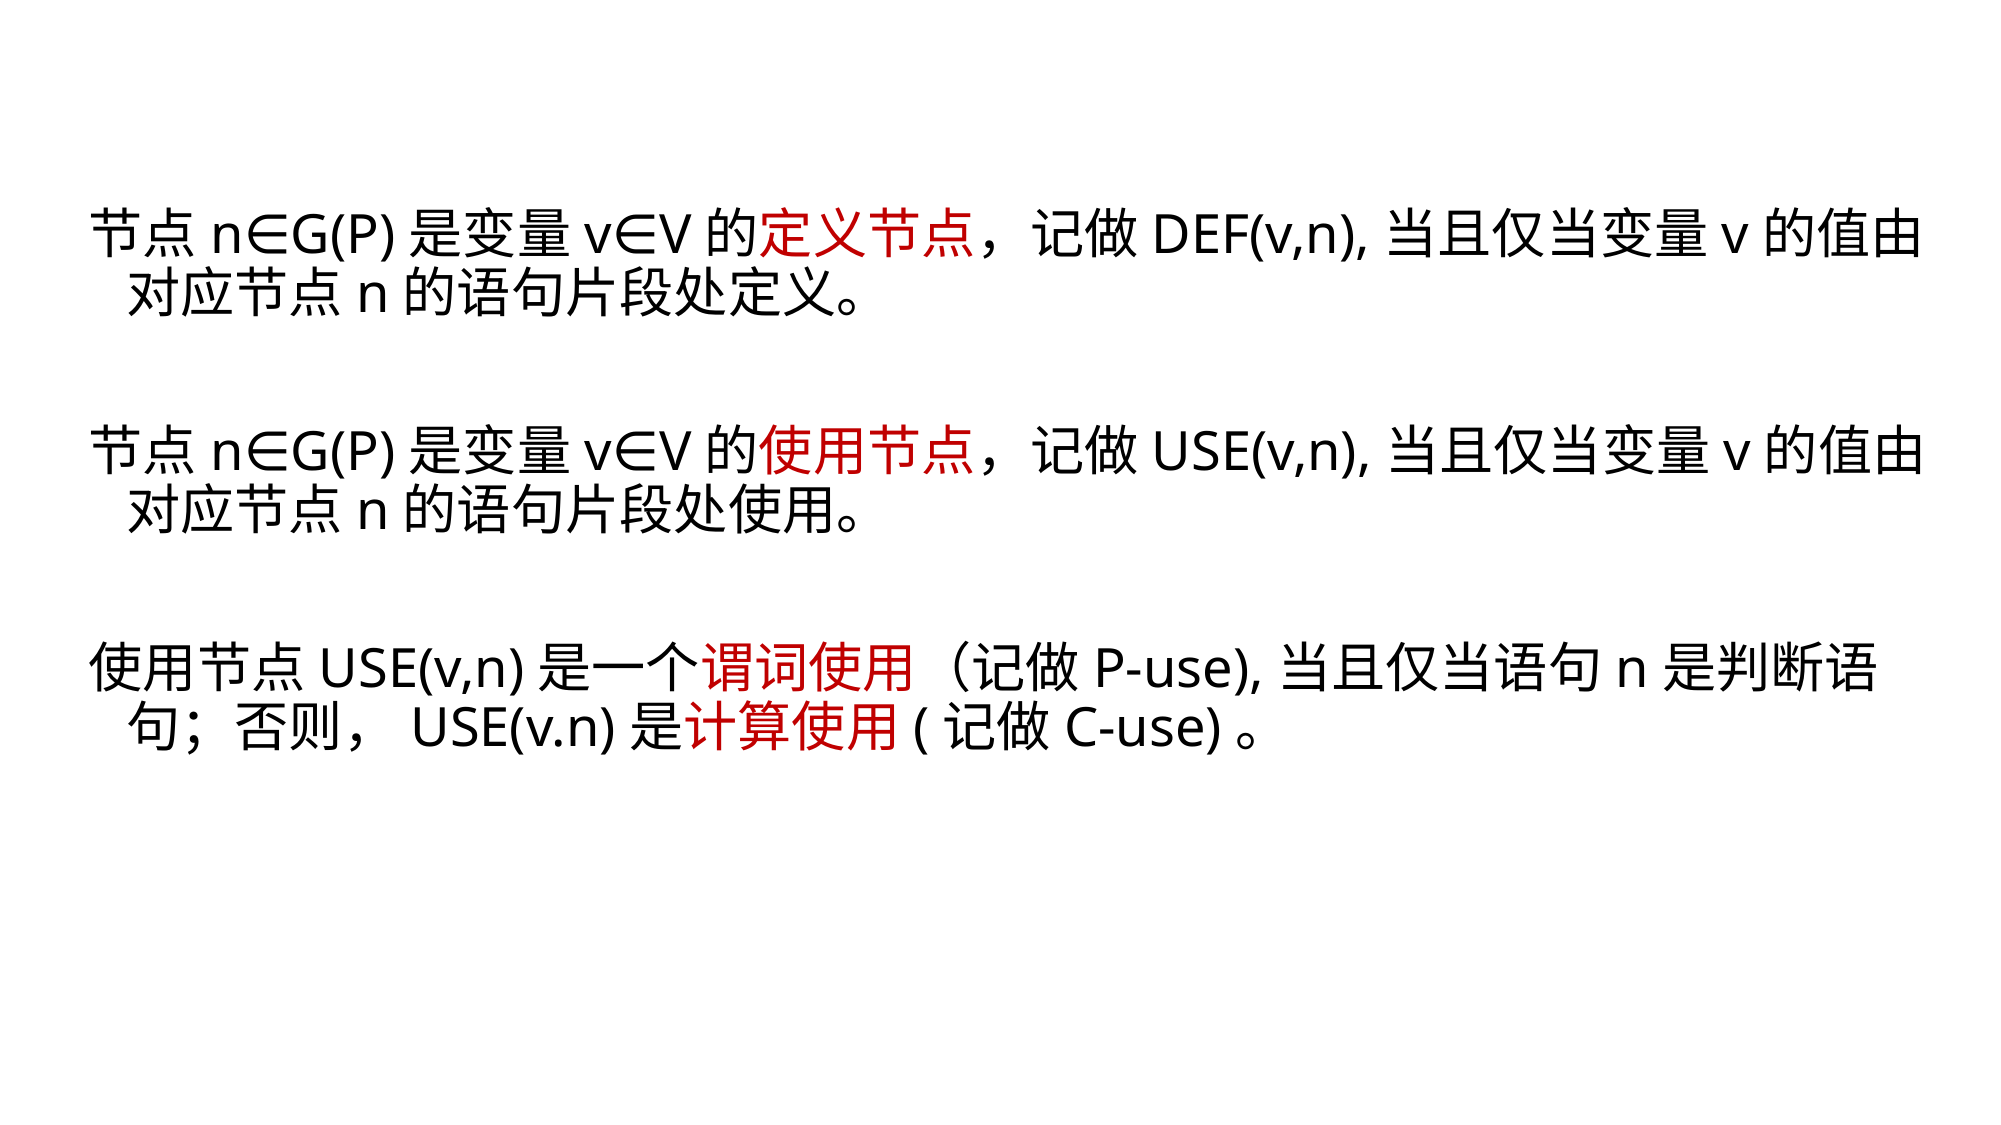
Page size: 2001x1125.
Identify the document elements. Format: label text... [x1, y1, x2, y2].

list 节点n∈G(P)是变量v∈V的定义节点，记做DEF(v,n),当且仅当变量v的值由对应节点n的语句片段处定义。 节点n∈G(P)是变量v∈V的使用节点，记做USE(v,n),当且仅当变量v的值由对应节点n的语句片段处使用。 使用节点USE(v,n)是一个谓词使用（记做P-use),当且仅当语句n是判断语句；否则，USE(v.n)是计算使用(记做C-use)。 [73, 199, 1948, 861]
